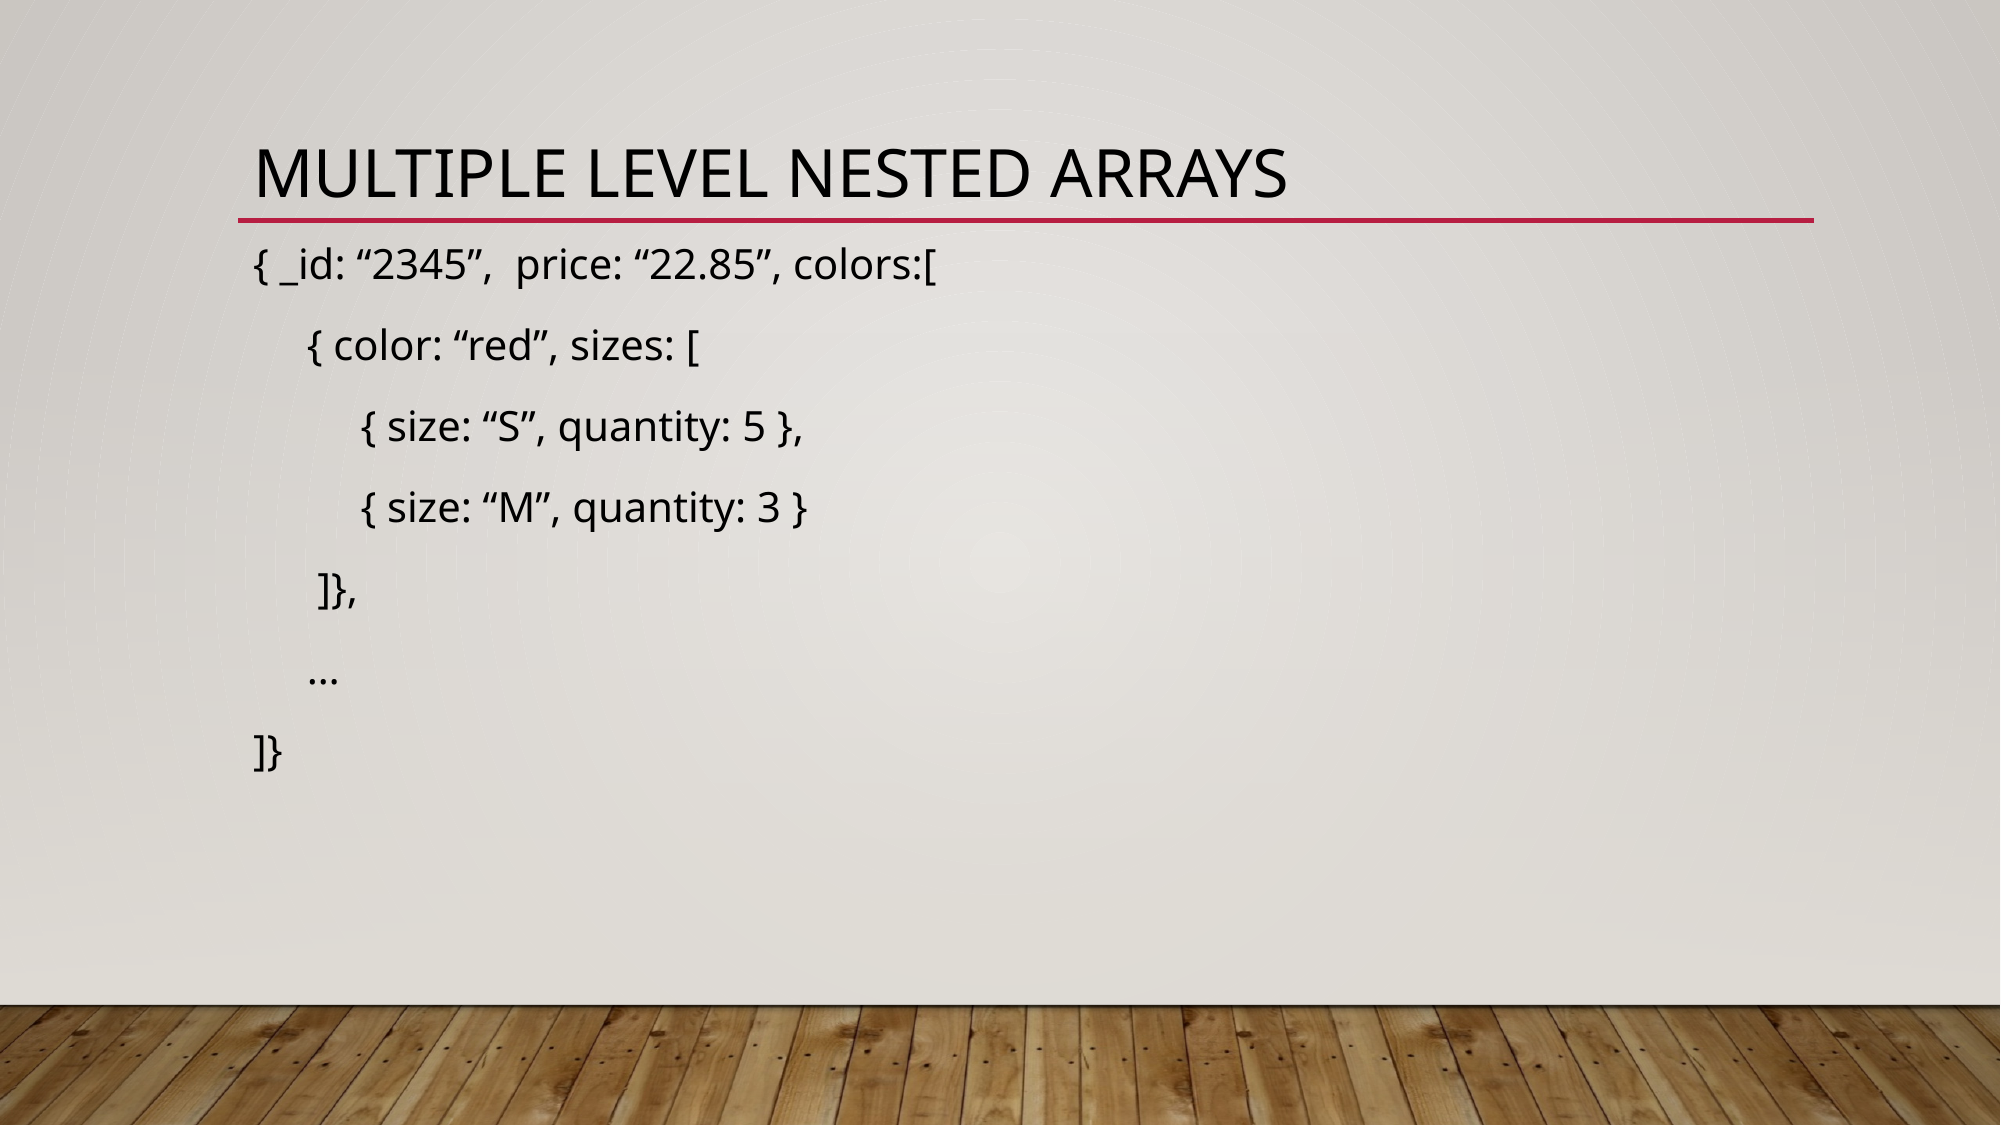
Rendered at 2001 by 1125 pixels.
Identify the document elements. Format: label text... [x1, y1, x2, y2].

list { _id: “2345”, price: “22.85”, colors:[ { color: “red”, sizes: [ { size: “S”, quantity: 5 }, { size: “M”, quantity: 3 } ]}, … ]} [238, 220, 1814, 897]
title Multiple level Nested Arrays [238, 131, 1814, 220]
picture [0, 1005, 2000, 1125]
